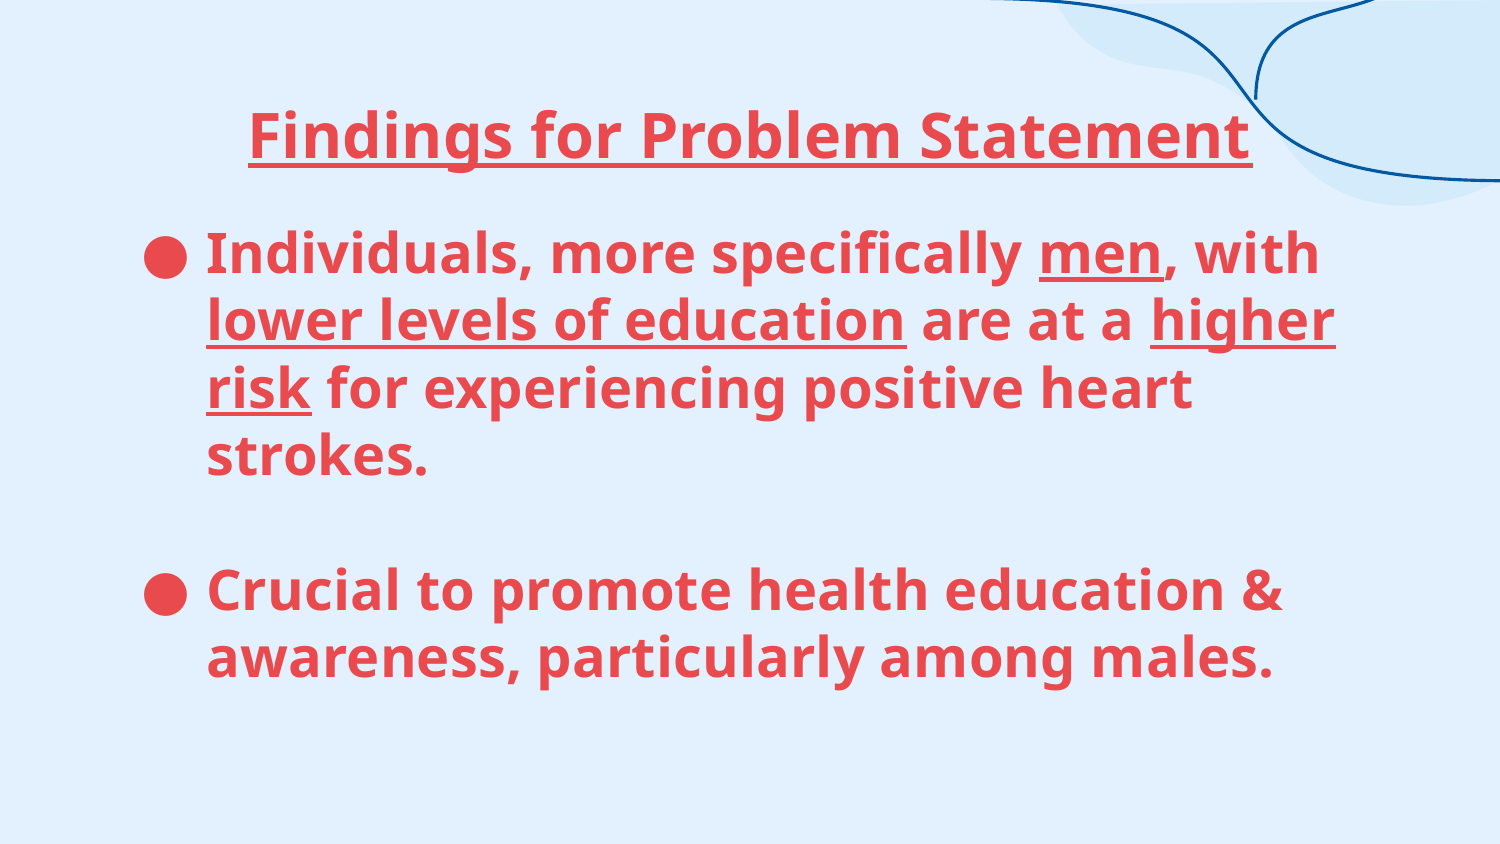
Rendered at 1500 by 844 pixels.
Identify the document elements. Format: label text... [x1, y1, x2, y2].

title Individuals, more specifically men, with lower levels of education are at a higher risk for experiencing positive heart strokes. Crucial to promote health education & awareness, particularly among males. [116, 202, 1383, 705]
title Findings for Problem Statement [116, 80, 1383, 174]
